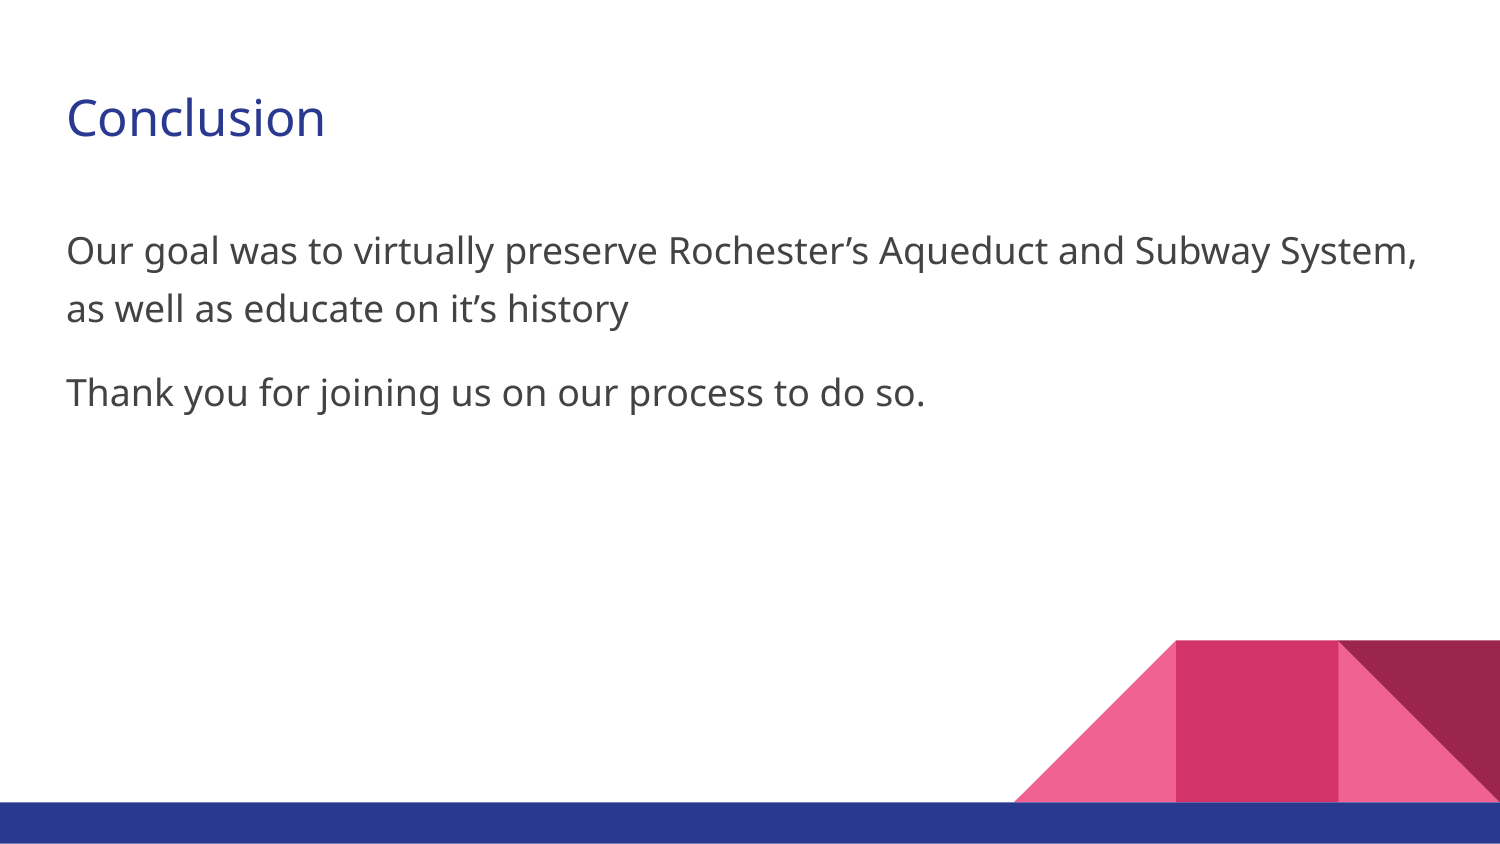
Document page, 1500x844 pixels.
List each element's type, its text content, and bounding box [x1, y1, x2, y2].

list Our goal was to virtually preserve Rochester’s Aqueduct and Subway System, as well as educate on it’s history Thank you for joining us on our process to do so. [51, 201, 1449, 750]
title Conclusion [51, 67, 1449, 167]
